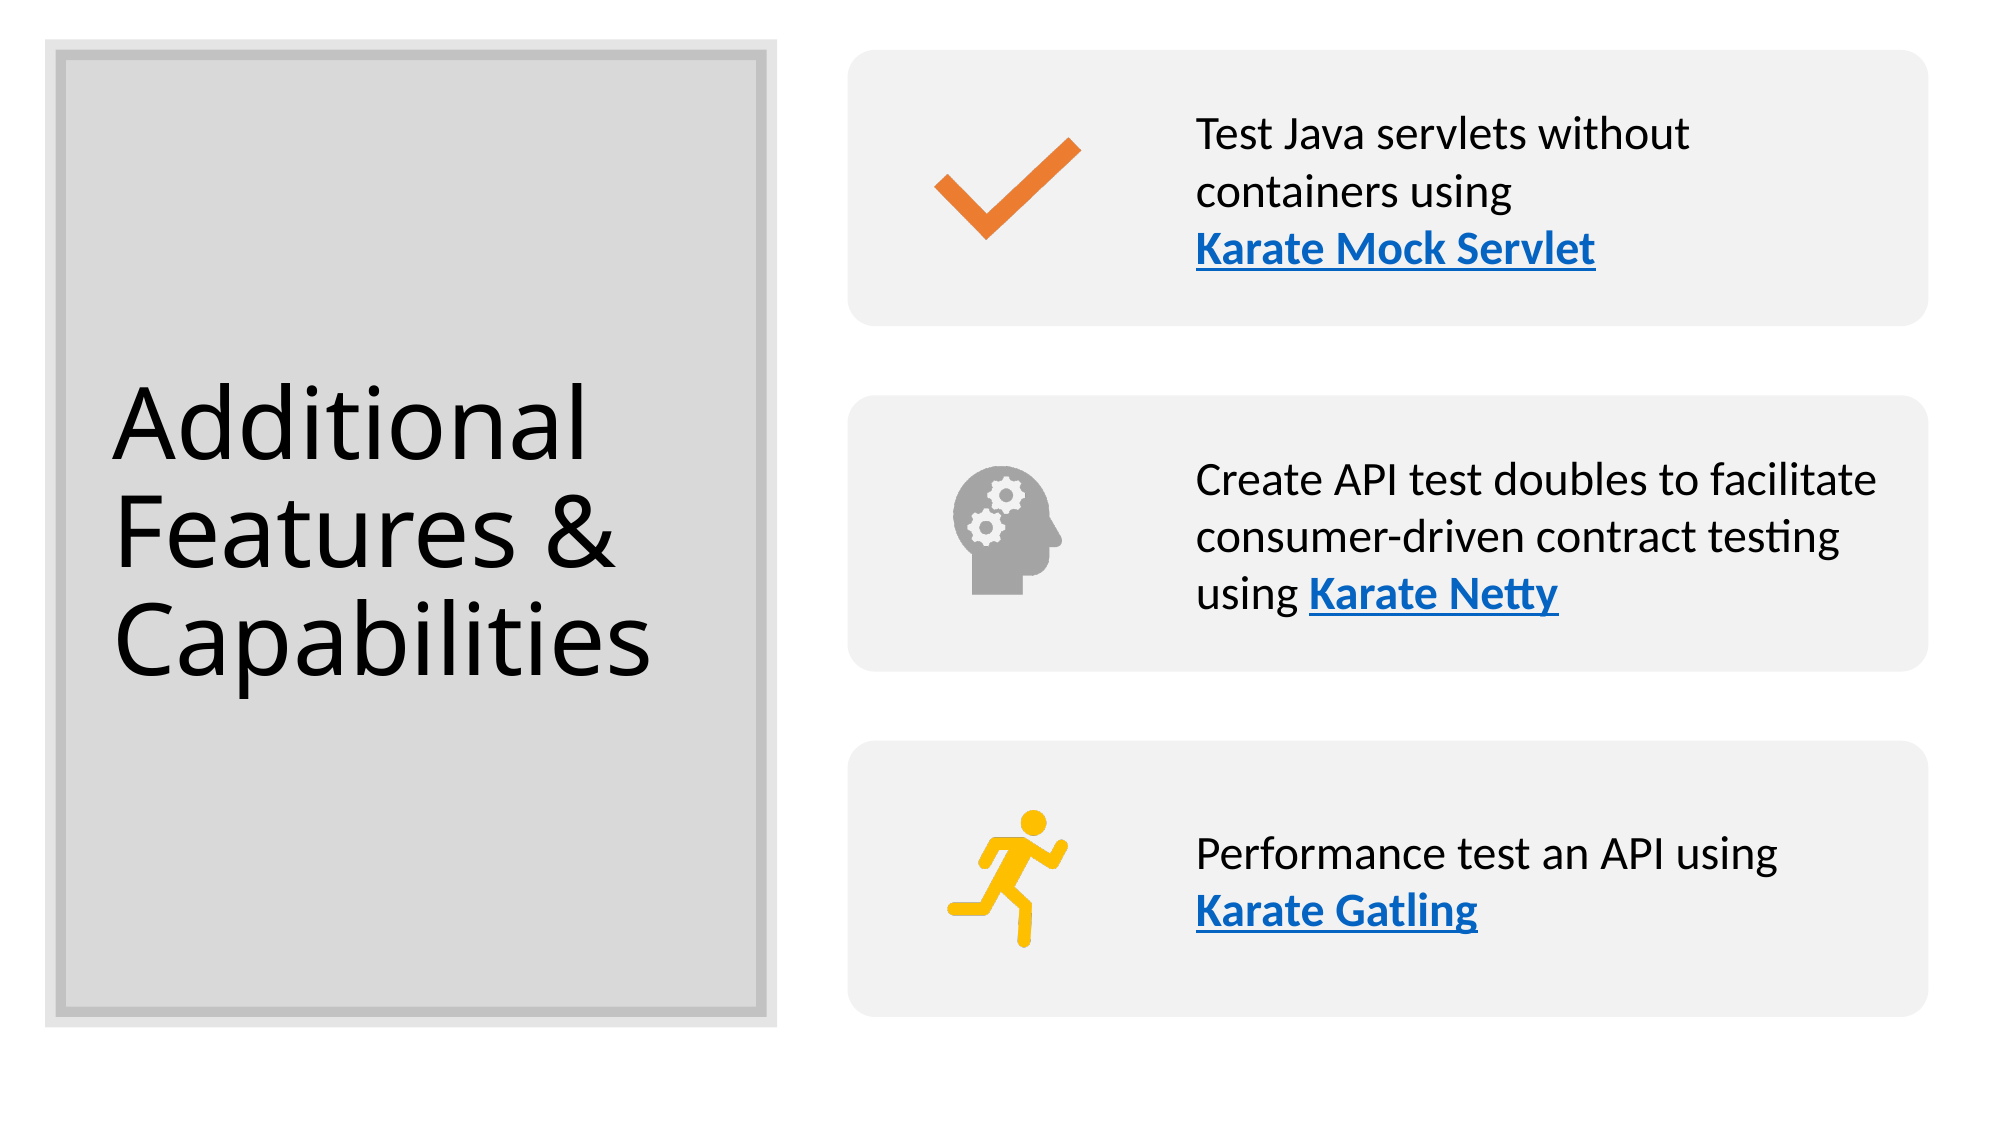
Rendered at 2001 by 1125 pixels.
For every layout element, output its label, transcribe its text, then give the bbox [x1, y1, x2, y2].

text_box [54, 49, 768, 1018]
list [847, 49, 1929, 1018]
title Additional Features & Capabilities [97, 104, 722, 967]
